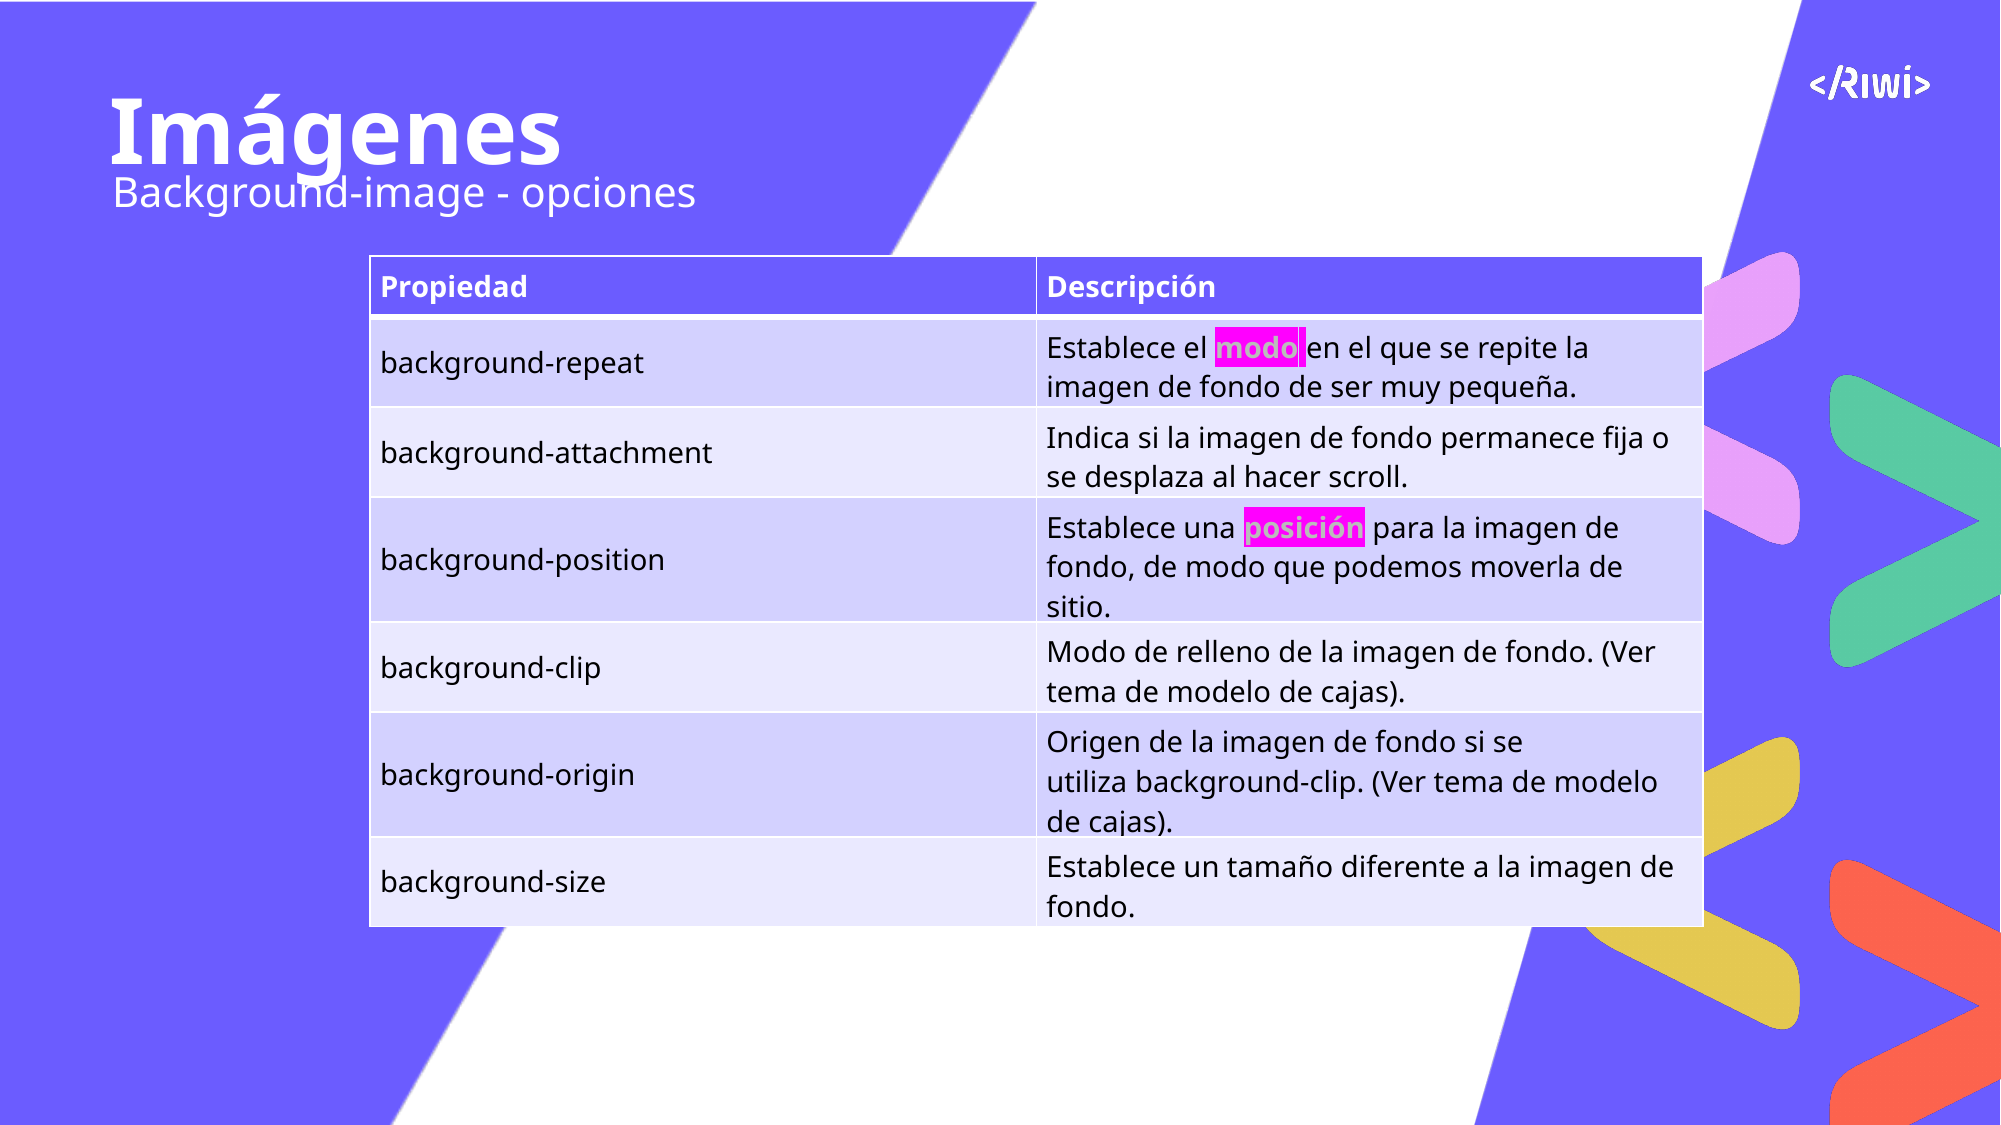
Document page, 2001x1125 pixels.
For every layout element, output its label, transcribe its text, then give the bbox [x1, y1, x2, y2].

table_header Descripción [1041, 257, 1468, 314]
picture [1473, 0, 2001, 1125]
table_cell Indica si la imagen de fondo permanece fija o se desplaza al hacer scroll. [1041, 408, 1468, 496]
picture [0, 0, 1037, 1125]
table_cell Establece una posición para la imagen de fondo, de modo que podemos moverla de sitio. [1041, 498, 1468, 621]
table_cell Origen de la imagen de fondo si se utiliza background-clip. (Ver tema de modelo de cajas). [1041, 713, 1468, 836]
table_cell Establece un tamaño diferente a la imagen de fondo. [1041, 838, 1468, 926]
table_cell Modo de relleno de la imagen de fondo. (Ver tema de modelo de cajas). [1041, 623, 1468, 711]
table_cell Establece el modo en el que se repite la imagen de fondo de ser muy pequeña. [1041, 320, 1468, 406]
